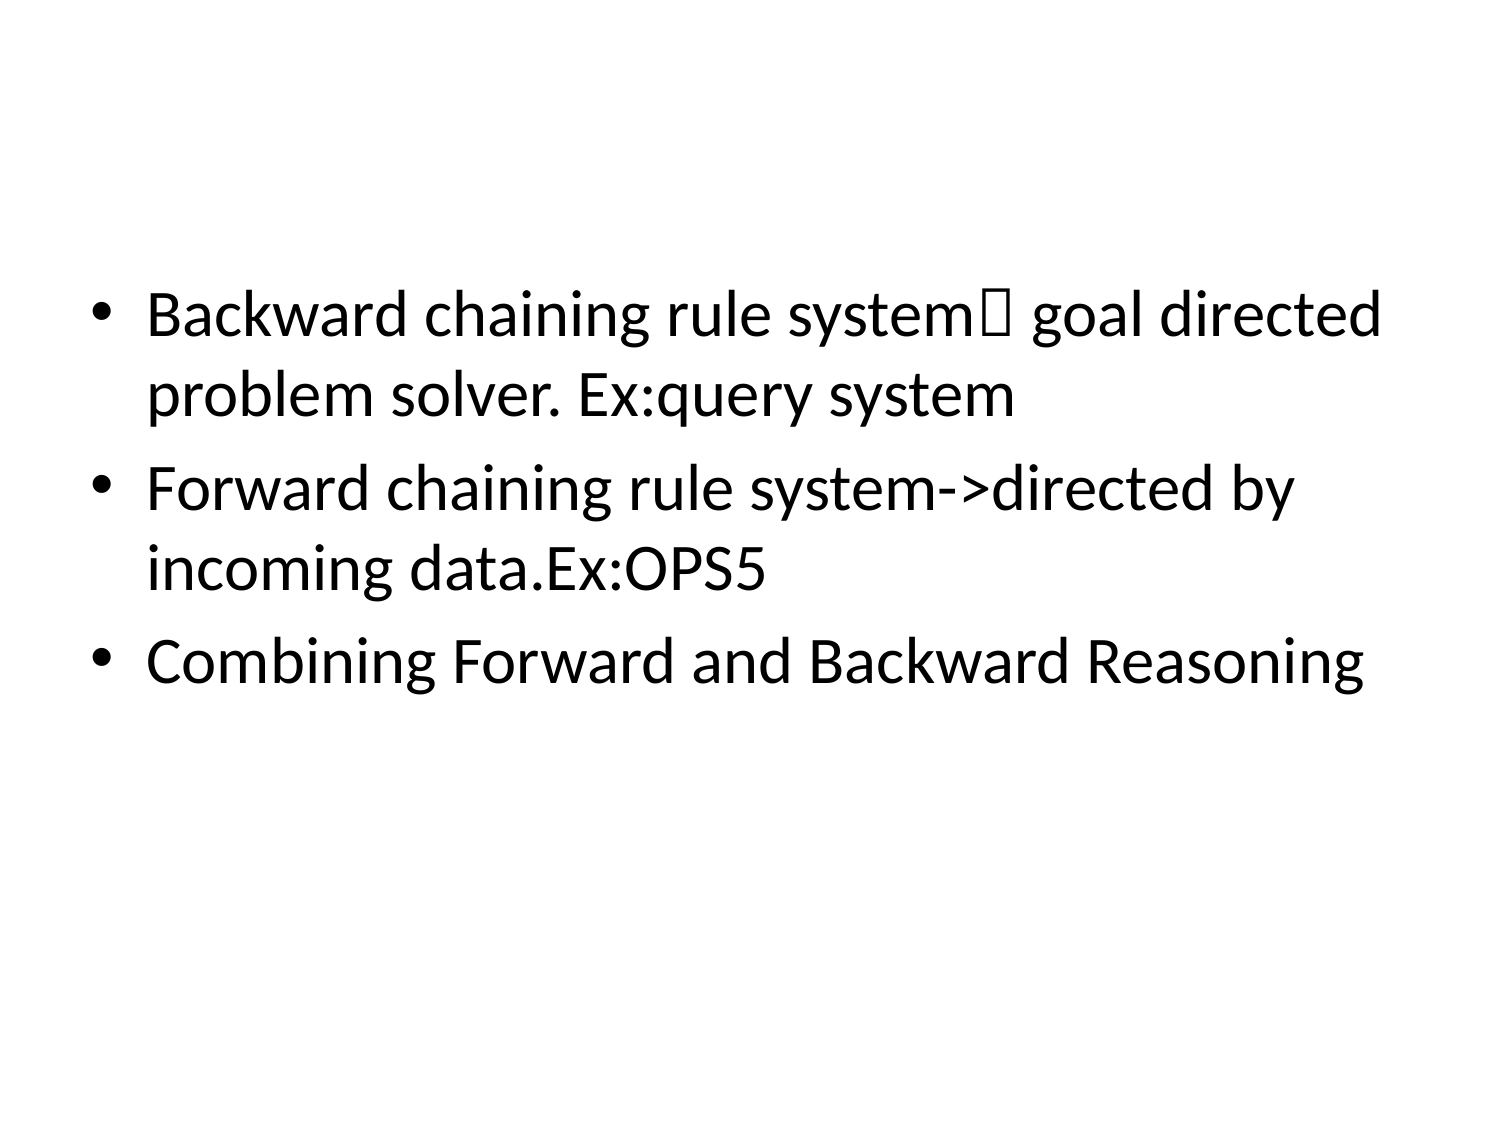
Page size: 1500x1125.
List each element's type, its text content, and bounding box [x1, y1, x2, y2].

list Backward chaining rule system goal directed problem solver. Ex:query system Forward chaining rule system->directed by incoming data.Ex:OPS5 Combining Forward and Backward Reasoning [75, 262, 1425, 1005]
